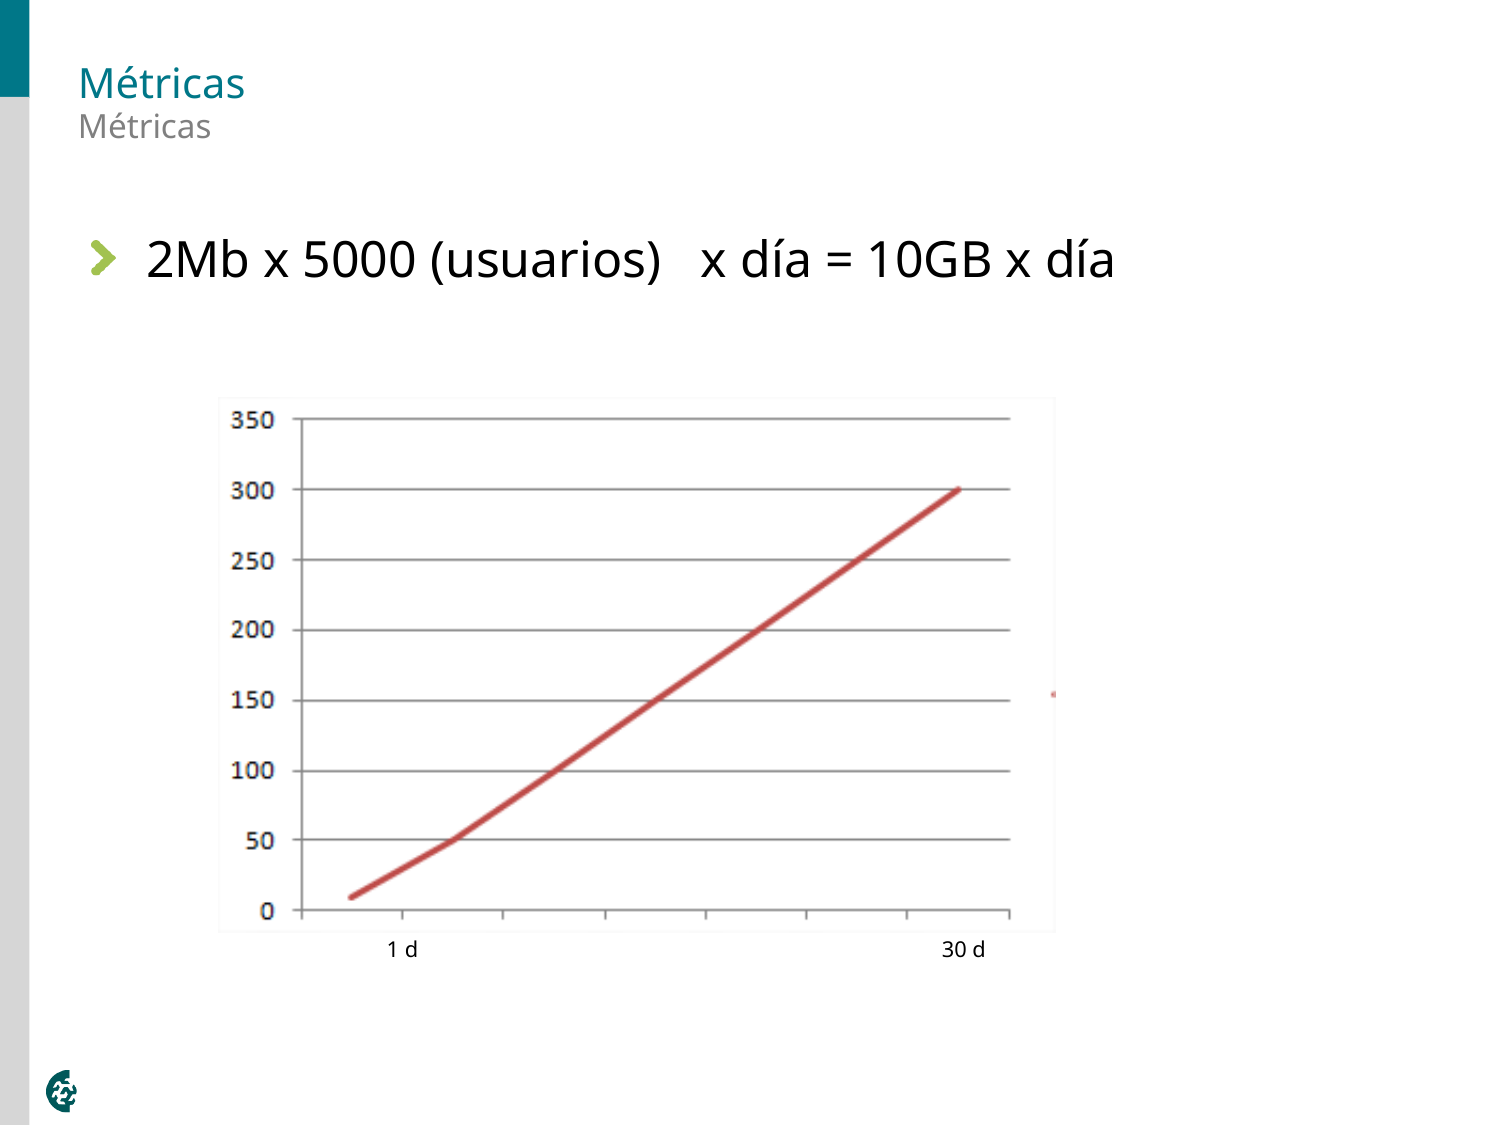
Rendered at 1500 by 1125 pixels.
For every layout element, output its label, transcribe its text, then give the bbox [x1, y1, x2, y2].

picture [218, 396, 1056, 934]
text_box 30 d [927, 941, 1018, 970]
list 2Mb x 5000 (usuarios) x día = 10GB x día [76, 220, 1371, 1012]
list Métricas [78, 104, 1464, 143]
picture [91, 240, 116, 276]
picture [46, 1070, 77, 1113]
title Métricas [78, 56, 1464, 104]
text_box 1 d [371, 941, 448, 970]
